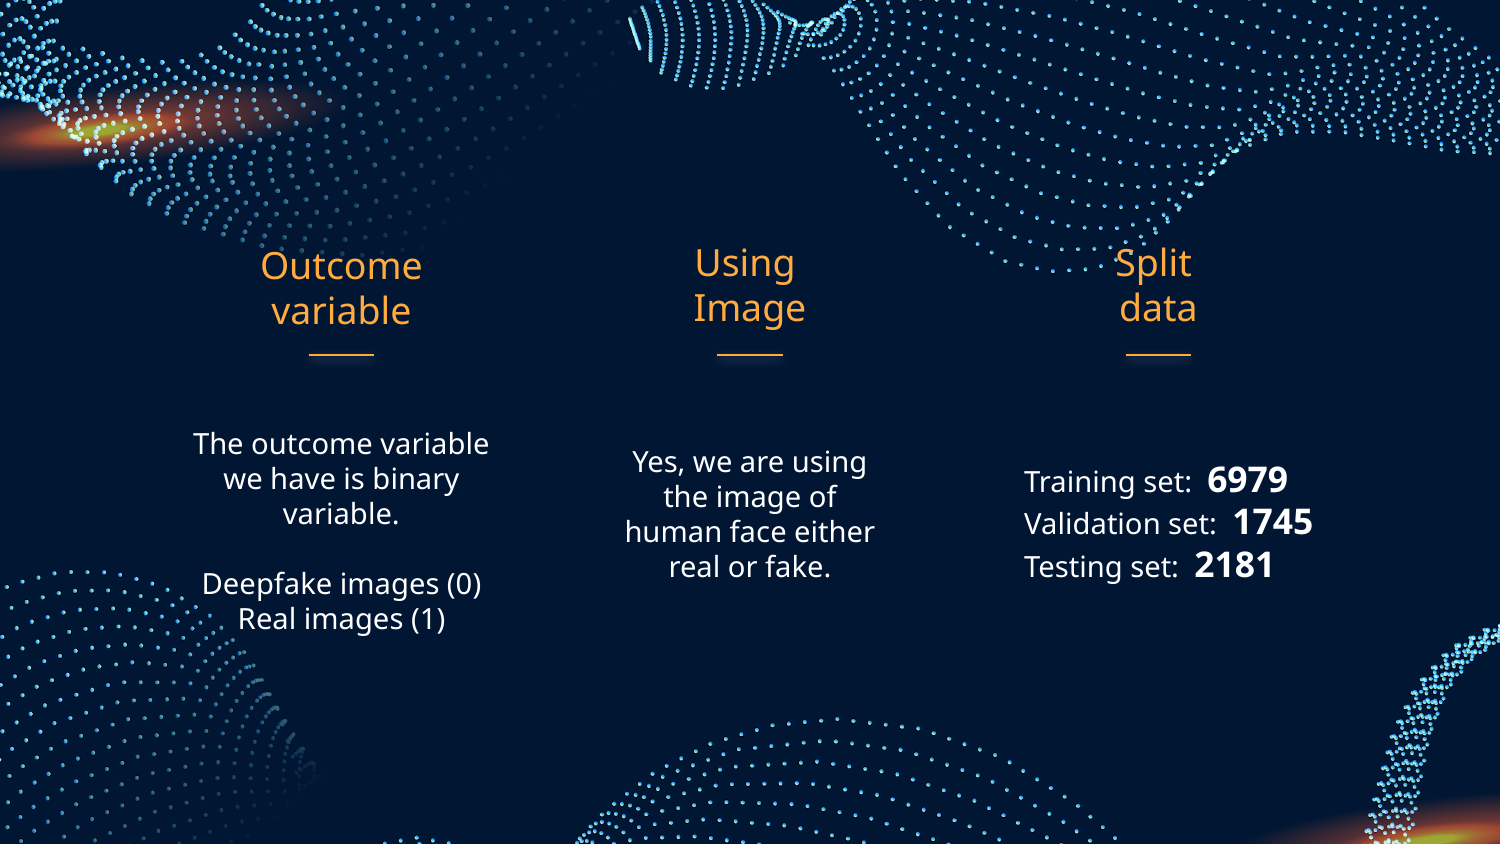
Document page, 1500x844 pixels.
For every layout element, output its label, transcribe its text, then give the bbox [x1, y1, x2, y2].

subtitle The outcome variable we have is binary variable. Deepfake images (0) Real images (1) [171, 410, 512, 613]
title Using Image [580, 253, 920, 344]
subtitle Yes, we are using the image of human face either real or fake. [596, 428, 904, 631]
title Split data [988, 253, 1328, 344]
title Outcome variable [171, 256, 512, 347]
picture [0, 0, 1500, 844]
subtitle Training set: 6979 Validation set: 1745 Testing set: 2181 [1009, 441, 1359, 645]
